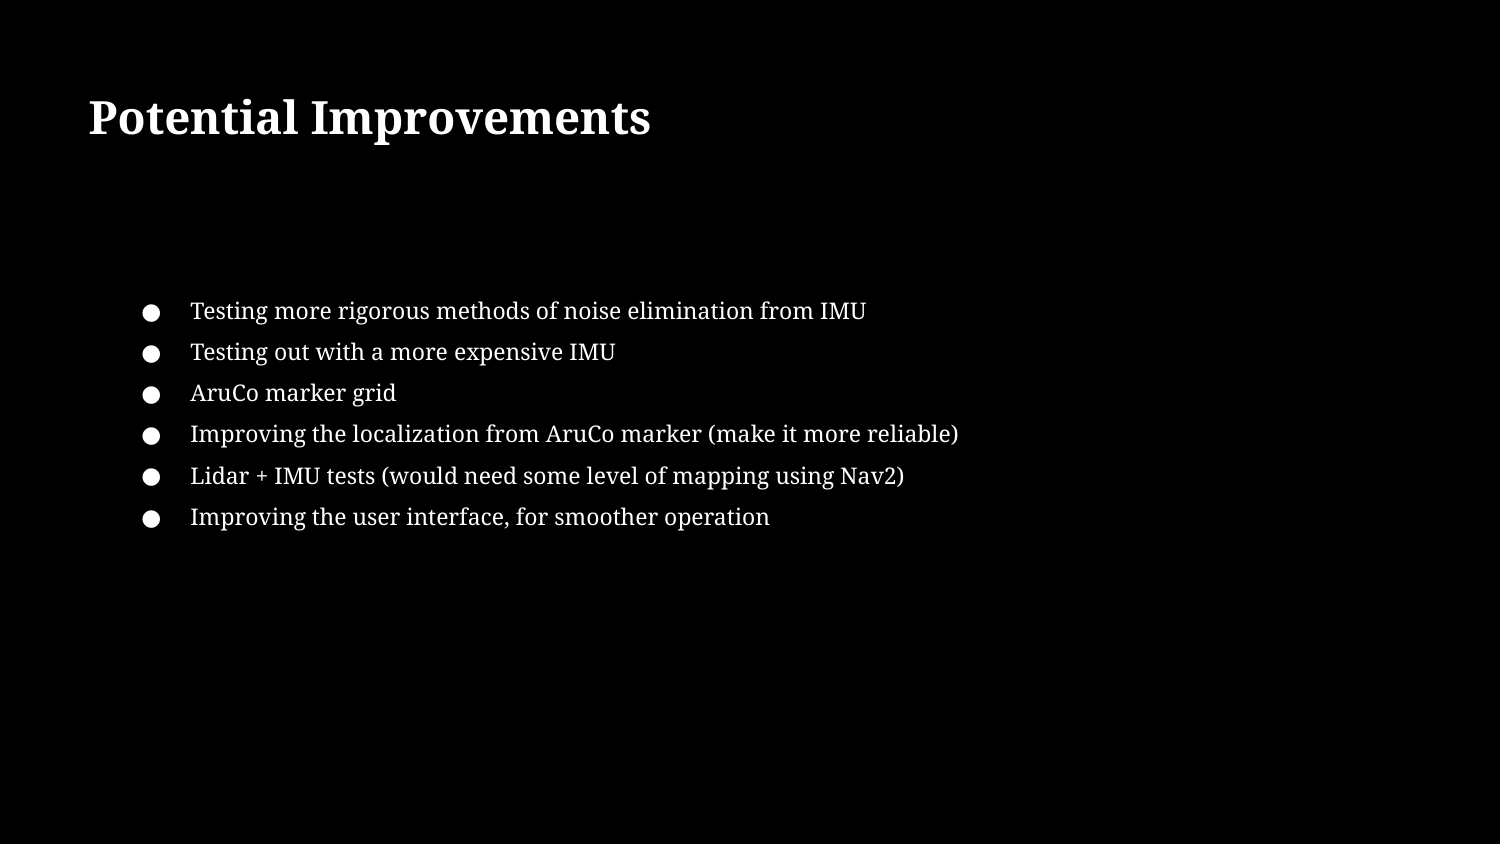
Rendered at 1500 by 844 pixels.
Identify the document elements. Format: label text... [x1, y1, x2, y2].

text_box Testing more rigorous methods of noise elimination from IMU Testing out with a more expensive IMU AruCo marker grid Improving the localization from AruCo marker (make it more reliable) Lidar + IMU tests (would need some level of mapping using Nav2) Improving the user interface, for smoother operation [100, 267, 1371, 586]
text_box Potential Improvements [73, 73, 1397, 159]
